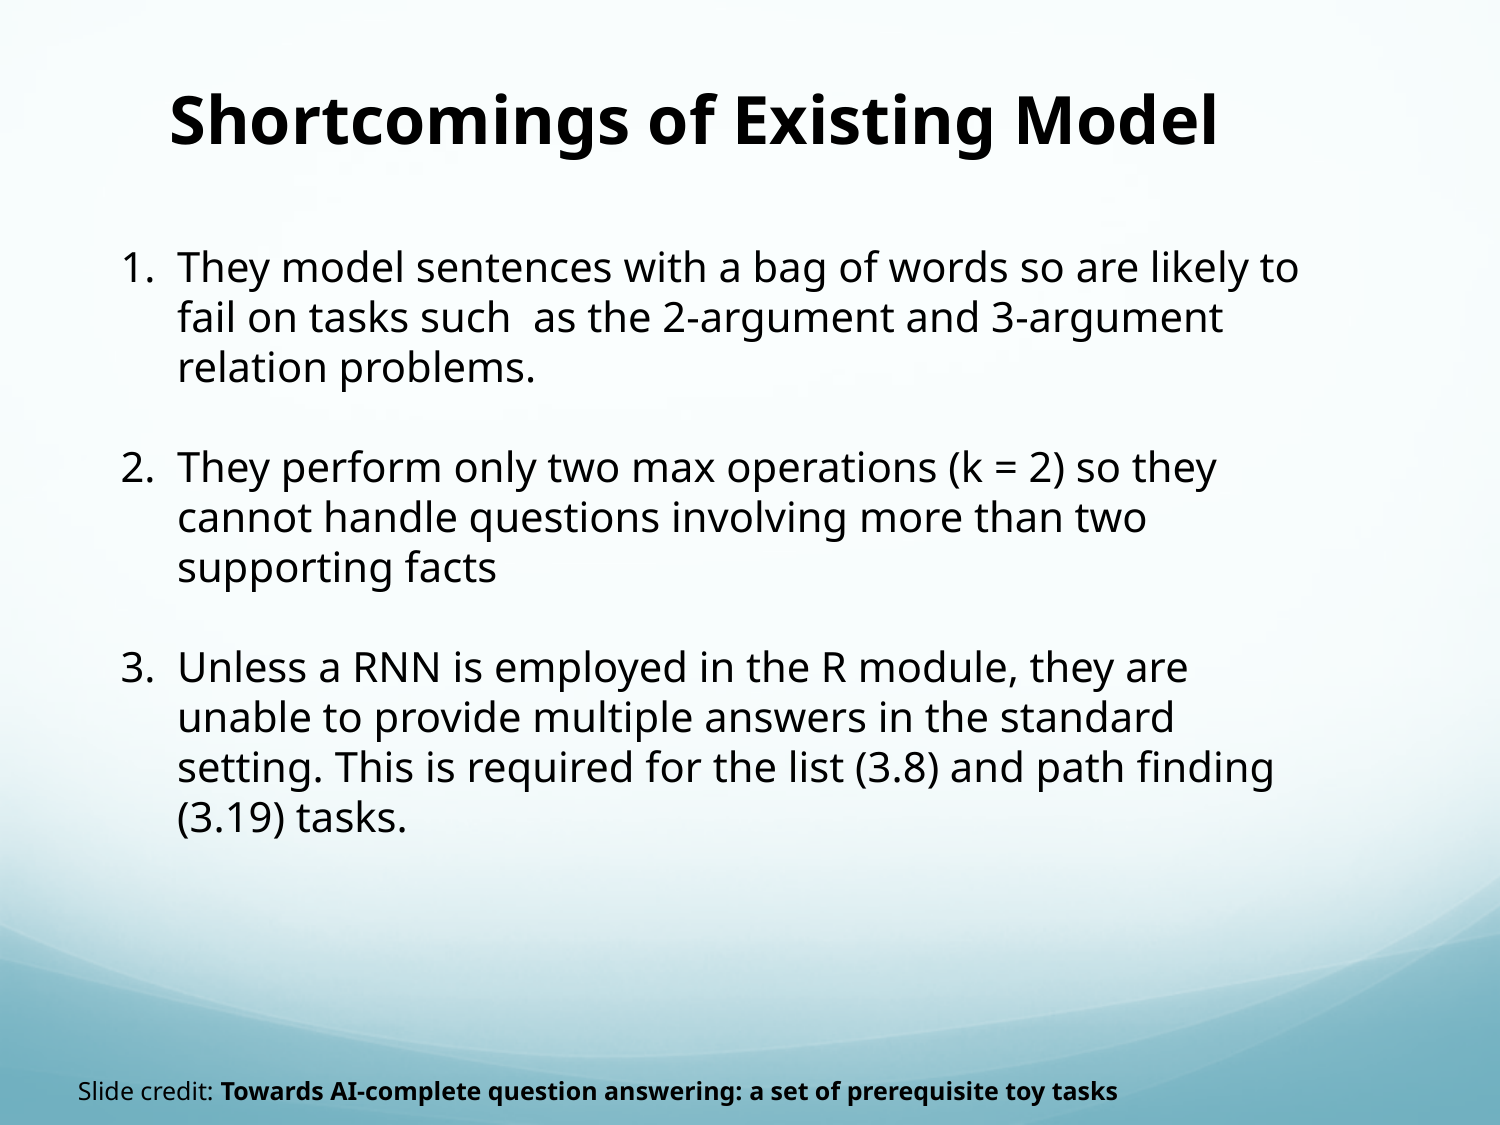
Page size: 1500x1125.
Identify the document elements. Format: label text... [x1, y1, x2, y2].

text_box Shortcomings of Existing Model [154, 70, 1236, 166]
text_box Slide credit: Towards AI-complete question answering: a set of prerequisite toy tasks [63, 1067, 1135, 1113]
text_box They model sentences with a bag of words so are likely to fail on tasks such as the 2-argument and 3-argument relation problems. They perform only two max operations (k = 2) so they cannot handle questions involving more than two supporting facts Unless a RNN is employed in the R module, they are unable to provide multiple answers in the standard setting. This is required for the list (3.8) and path finding (3.19) tasks. [105, 233, 1323, 893]
